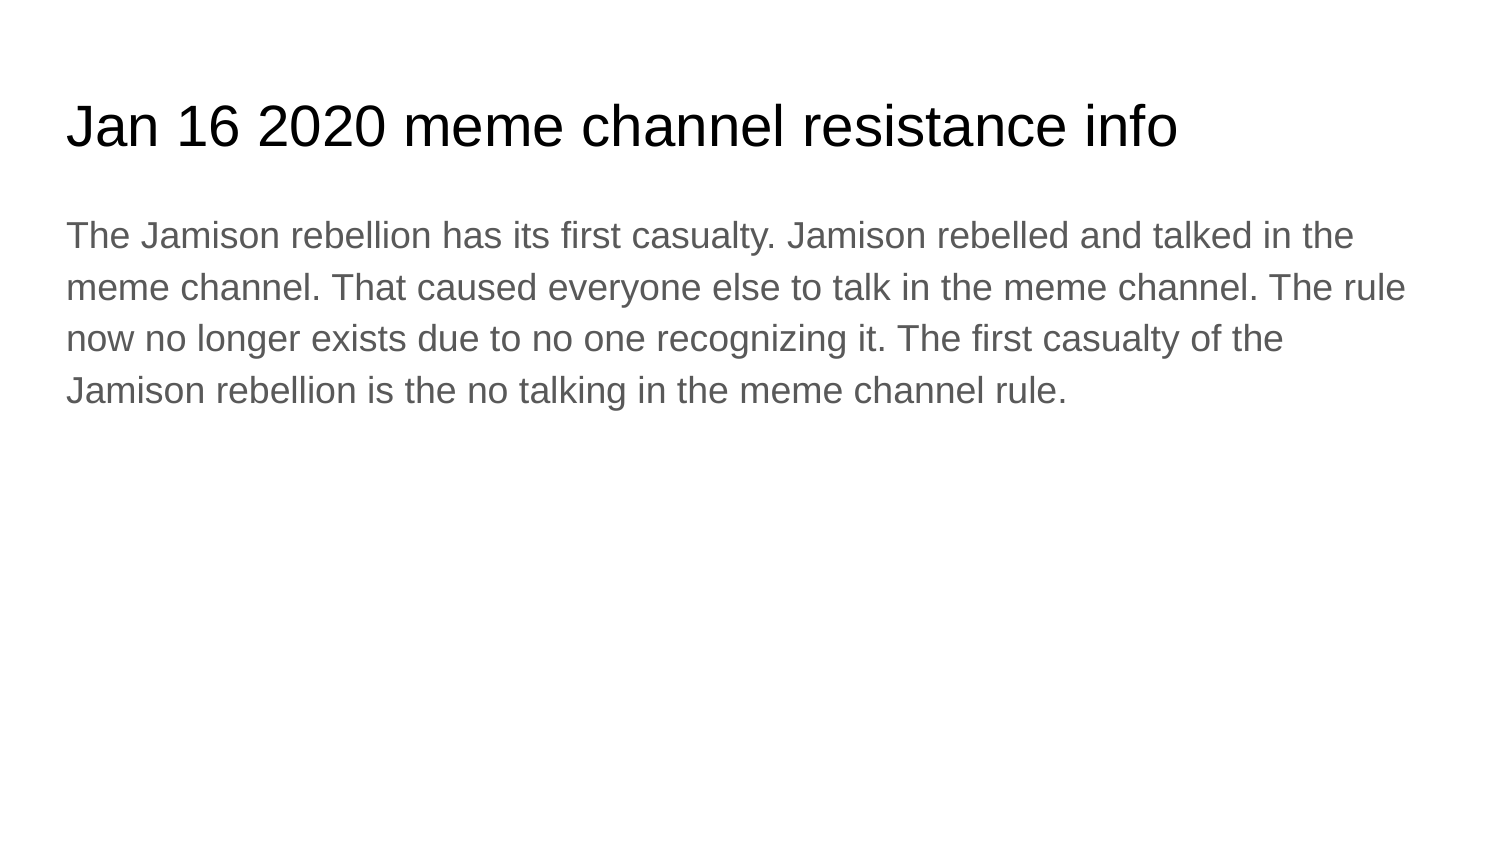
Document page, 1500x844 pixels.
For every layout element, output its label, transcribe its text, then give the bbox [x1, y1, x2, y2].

list The Jamison rebellion has its first casualty. Jamison rebelled and talked in the meme channel. That caused everyone else to talk in the meme channel. The rule now no longer exists due to no one recognizing it. The first casualty of the Jamison rebellion is the no talking in the meme channel rule. [51, 189, 1449, 750]
title Jan 16 2020 meme channel resistance info [51, 72, 1449, 167]
